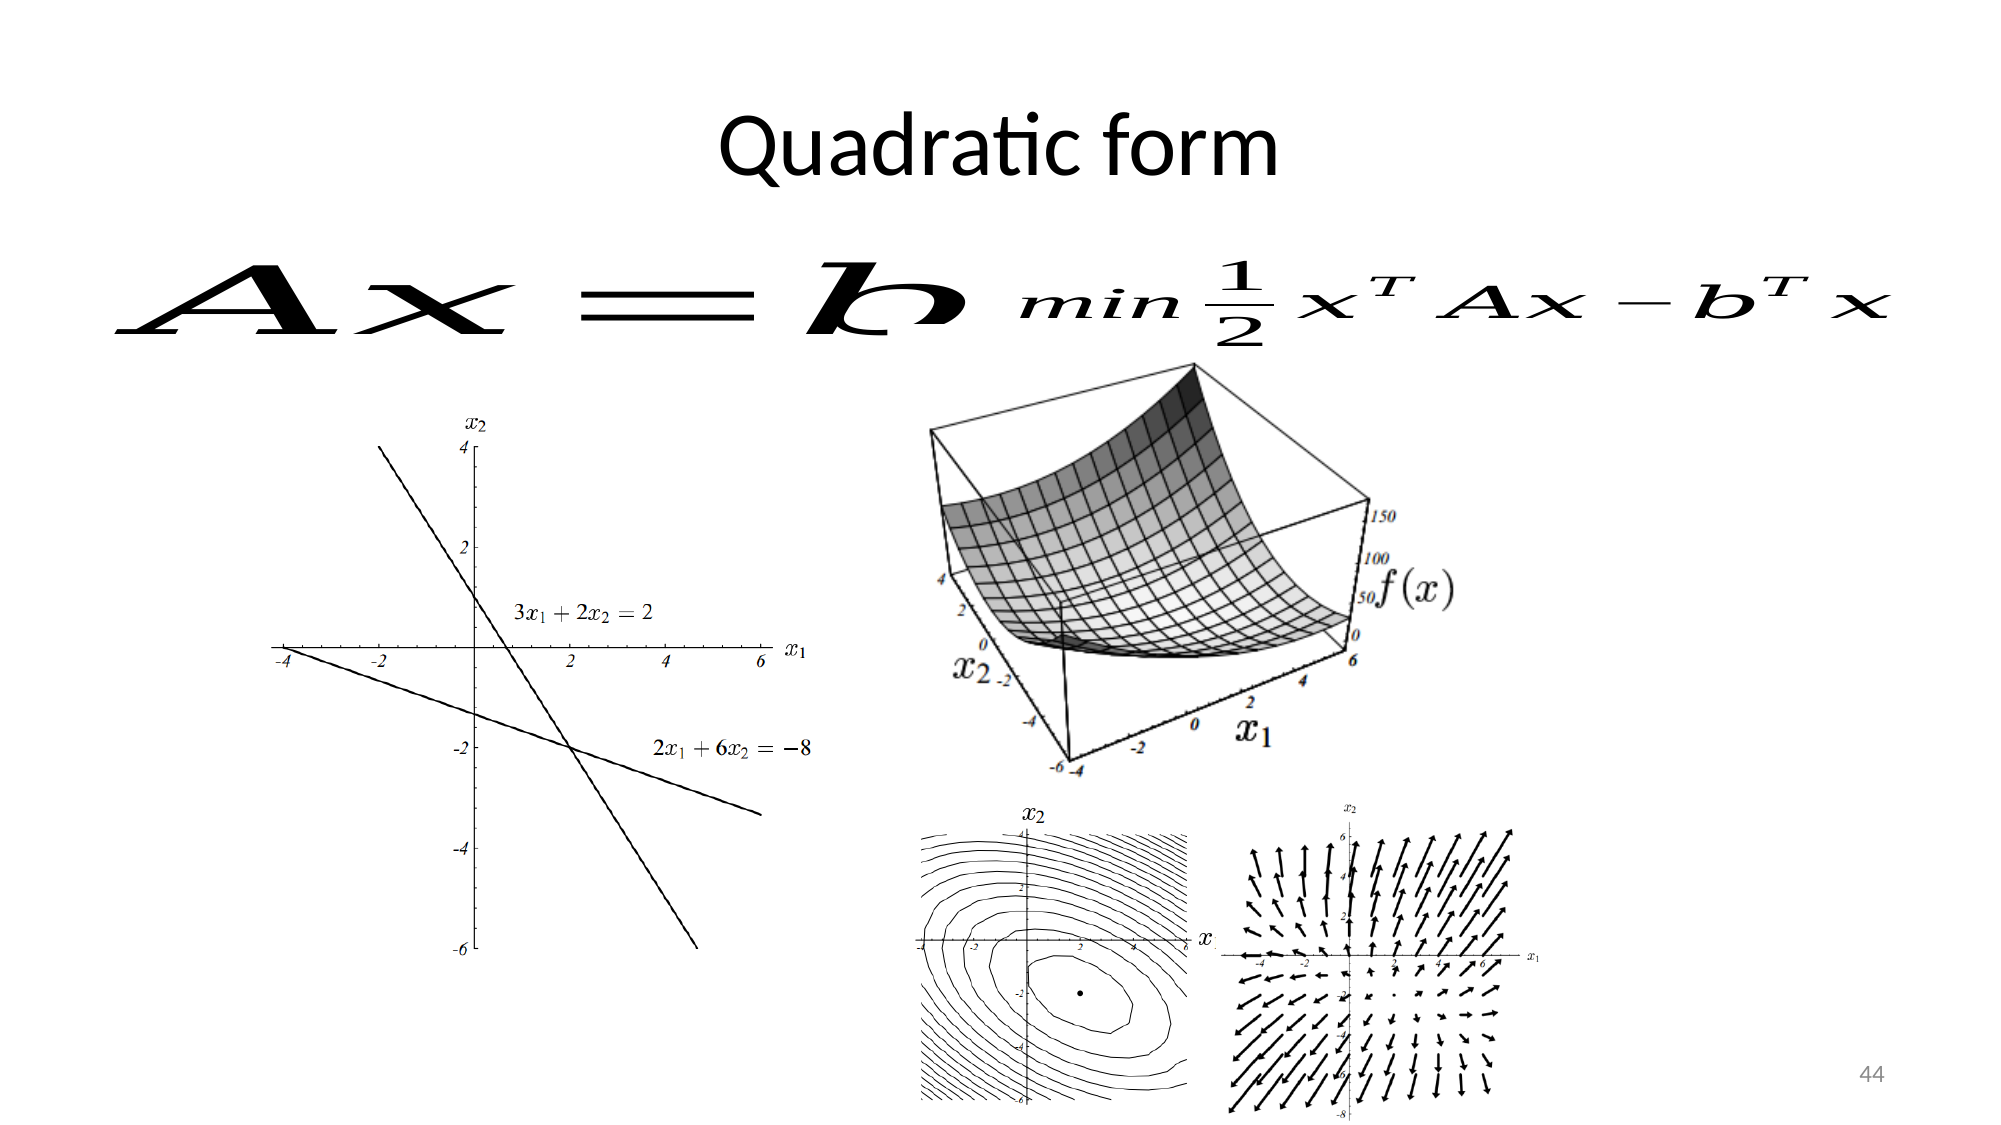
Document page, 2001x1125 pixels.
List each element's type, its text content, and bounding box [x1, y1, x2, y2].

picture [253, 412, 813, 963]
title Quadratic form [99, 45, 1900, 233]
slide_number 44 [1552, 1042, 1900, 1103]
picture [887, 324, 1546, 1124]
